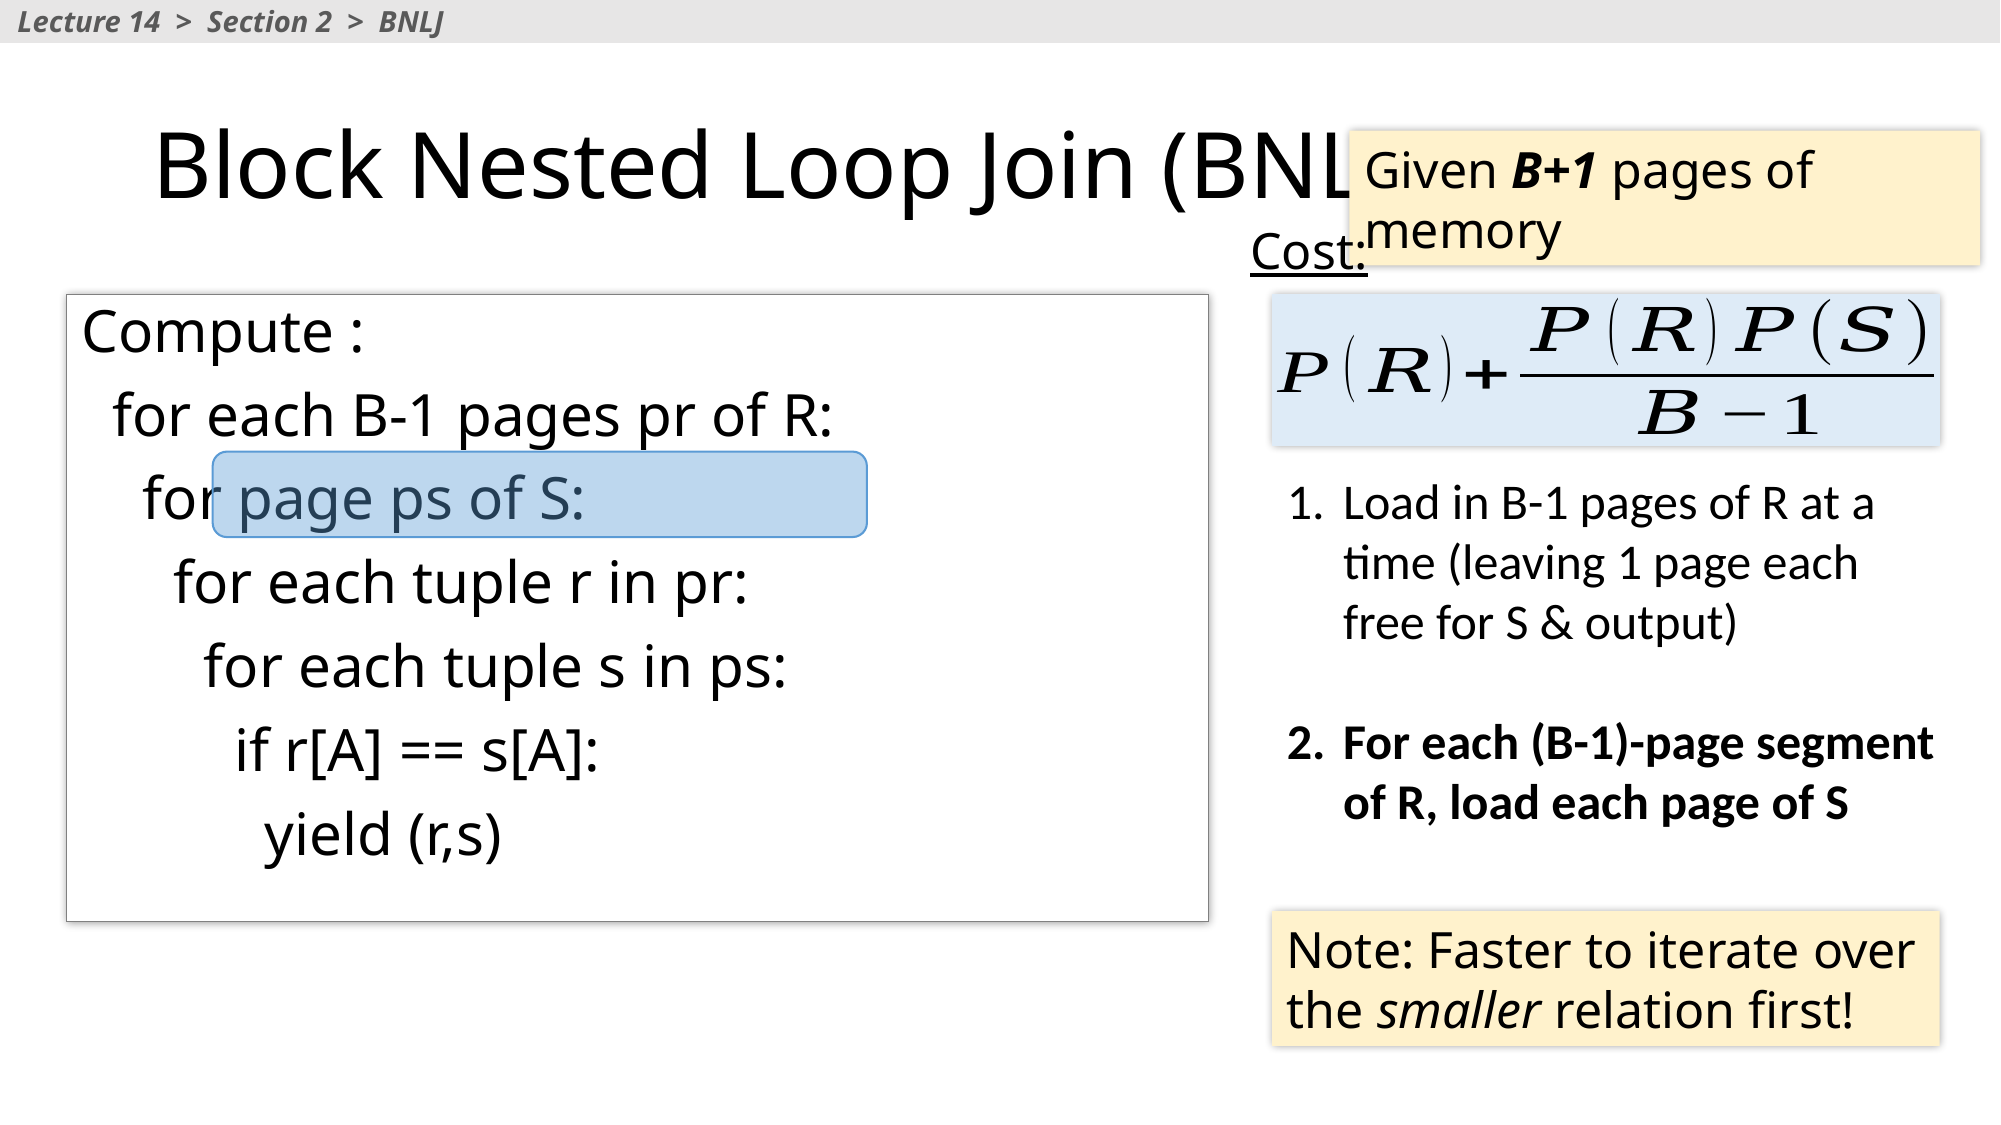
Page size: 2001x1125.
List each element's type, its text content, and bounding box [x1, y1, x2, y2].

text_box [211, 450, 868, 539]
text_box Cost: [1235, 212, 1396, 288]
text_box Note: Faster to iterate over the smaller relation first! [1272, 958, 1940, 1046]
text_box Given B+1 pages of memory [1349, 130, 1981, 266]
title Block Nested Loop Join (BNLJ) [137, 59, 1863, 278]
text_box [0, 0, 2000, 47]
text_box Load in B-1 pages of R at a time (leaving 1 page each free for S & output) For each (B-1)-page segment of R, load each page of S [1272, 462, 1962, 958]
